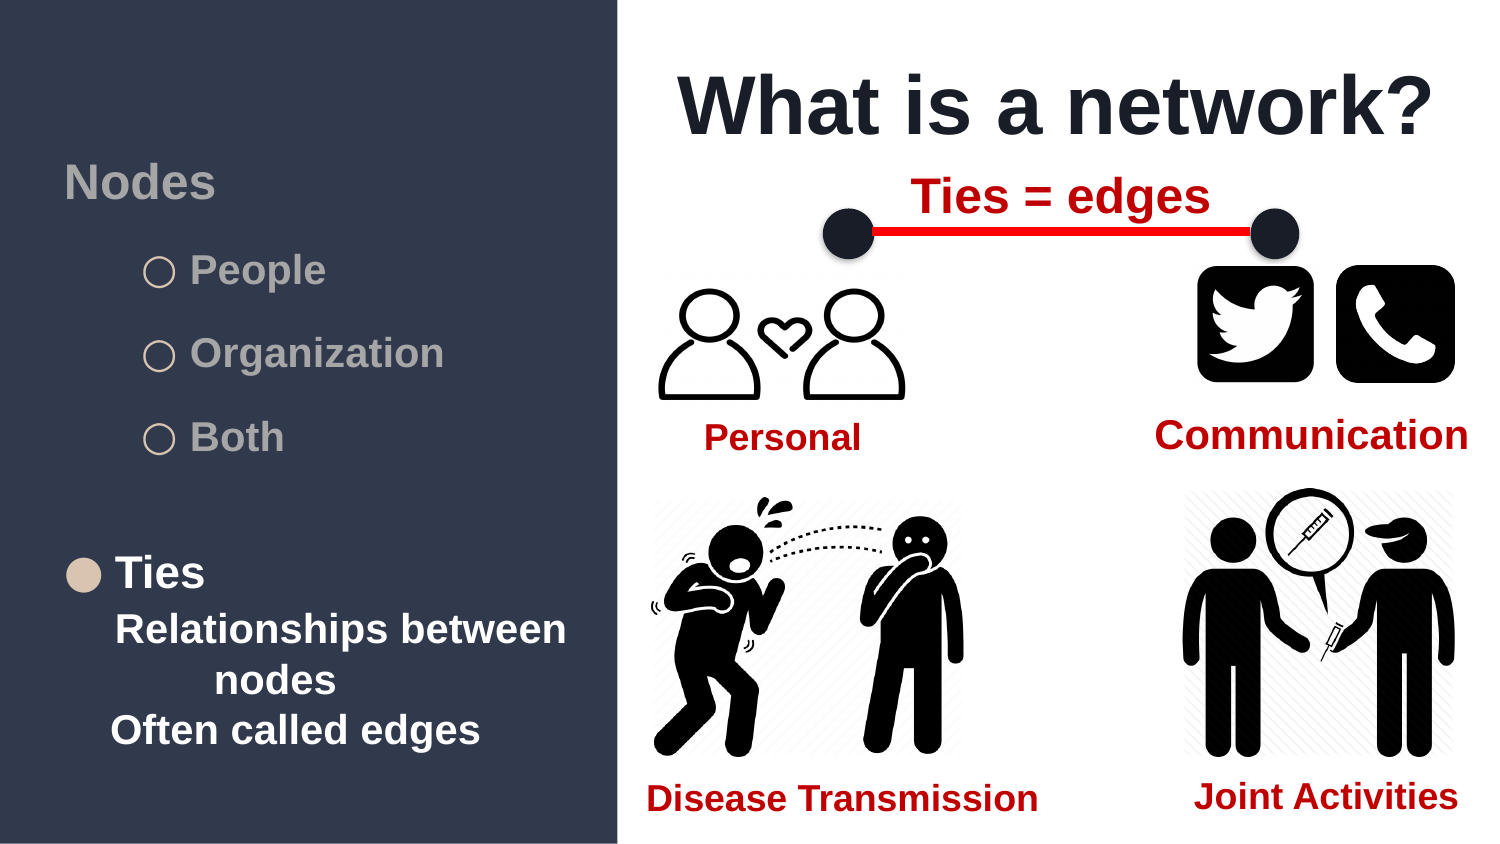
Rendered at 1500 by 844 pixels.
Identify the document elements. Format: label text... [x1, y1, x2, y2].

text_box Personal [688, 429, 889, 466]
title What is a network? [662, 36, 1463, 186]
picture [1194, 264, 1319, 385]
text_box Ties = edges [886, 155, 1237, 207]
text_box Disease Transmission [631, 766, 1094, 826]
picture [1182, 488, 1455, 757]
list Nodes People Organization Both Ties Relationships between nodes Often called edges [24, 134, 613, 811]
picture [649, 271, 913, 421]
picture [1336, 265, 1455, 383]
text_box Communication [1137, 400, 1487, 466]
text_box Joint Activities [1179, 764, 1495, 825]
picture [649, 497, 965, 757]
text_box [823, 208, 1299, 259]
